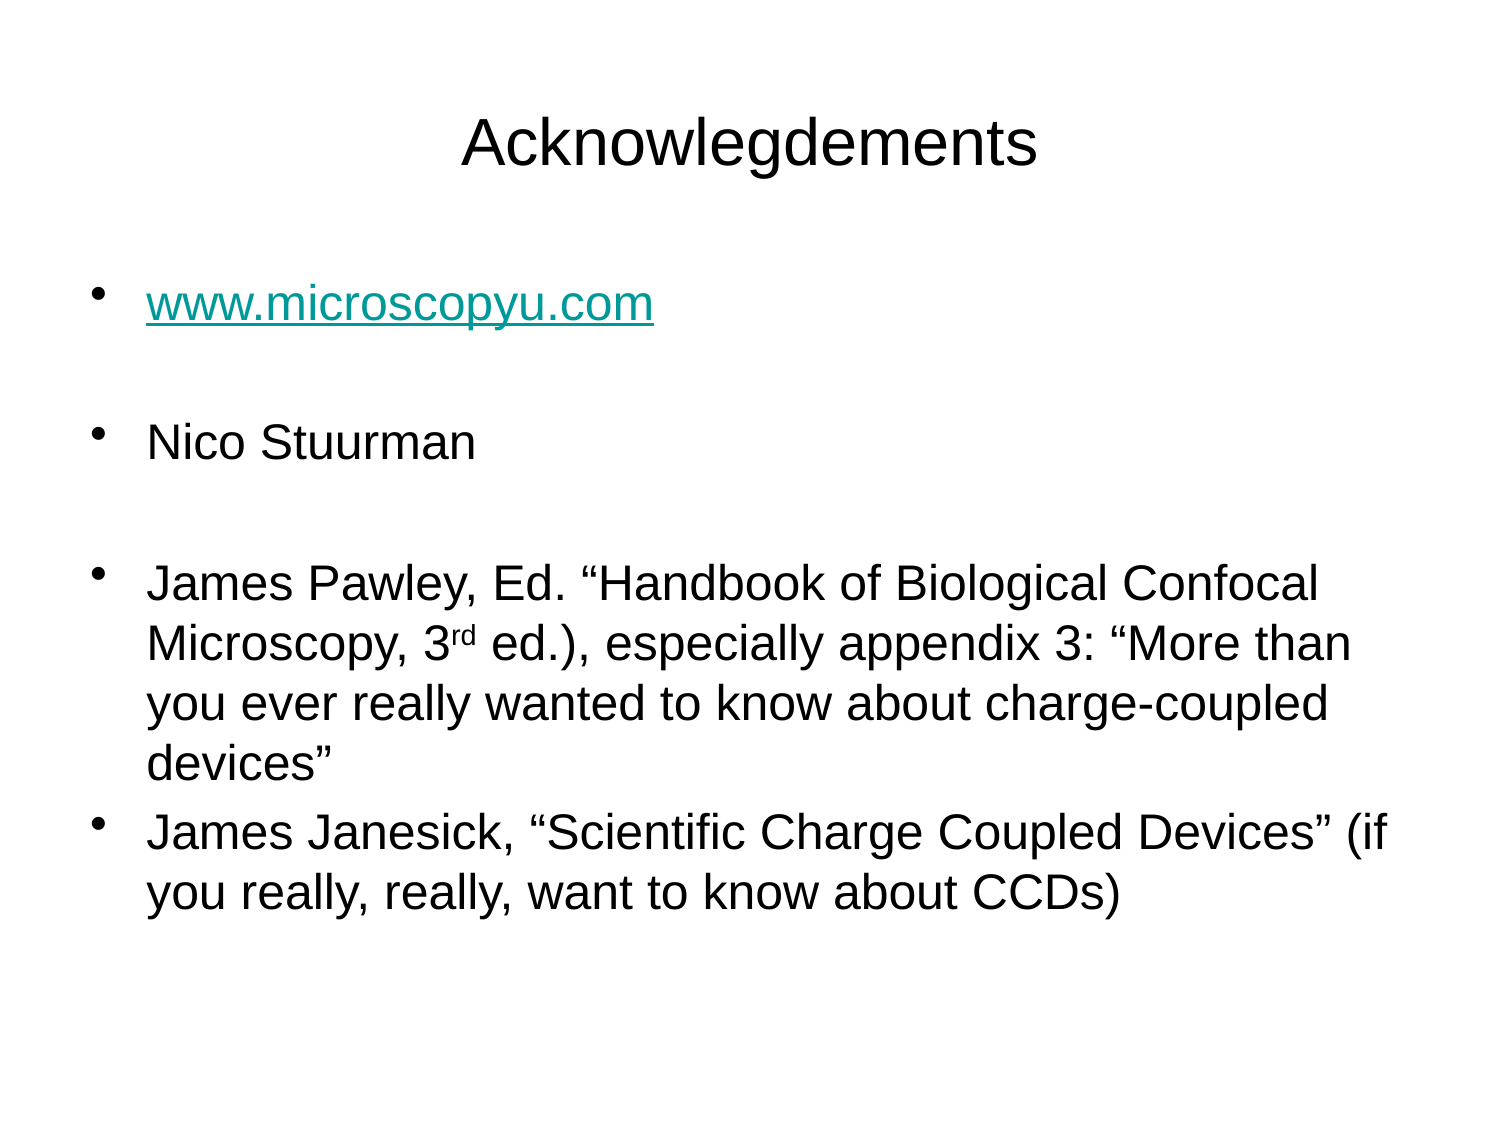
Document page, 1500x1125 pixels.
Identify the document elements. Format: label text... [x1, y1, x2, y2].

title Acknowlegdements [74, 44, 1426, 233]
list www.microscopyu.com Nico Stuurman James Pawley, Ed. “Handbook of Biological Confocal Microscopy, 3rd ed.), especially appendix 3: “More than you ever really wanted to know about charge-coupled devices” James Janesick, “Scientific Charge Coupled Devices” (if you really, really, want to know about CCDs) [74, 262, 1426, 1006]
